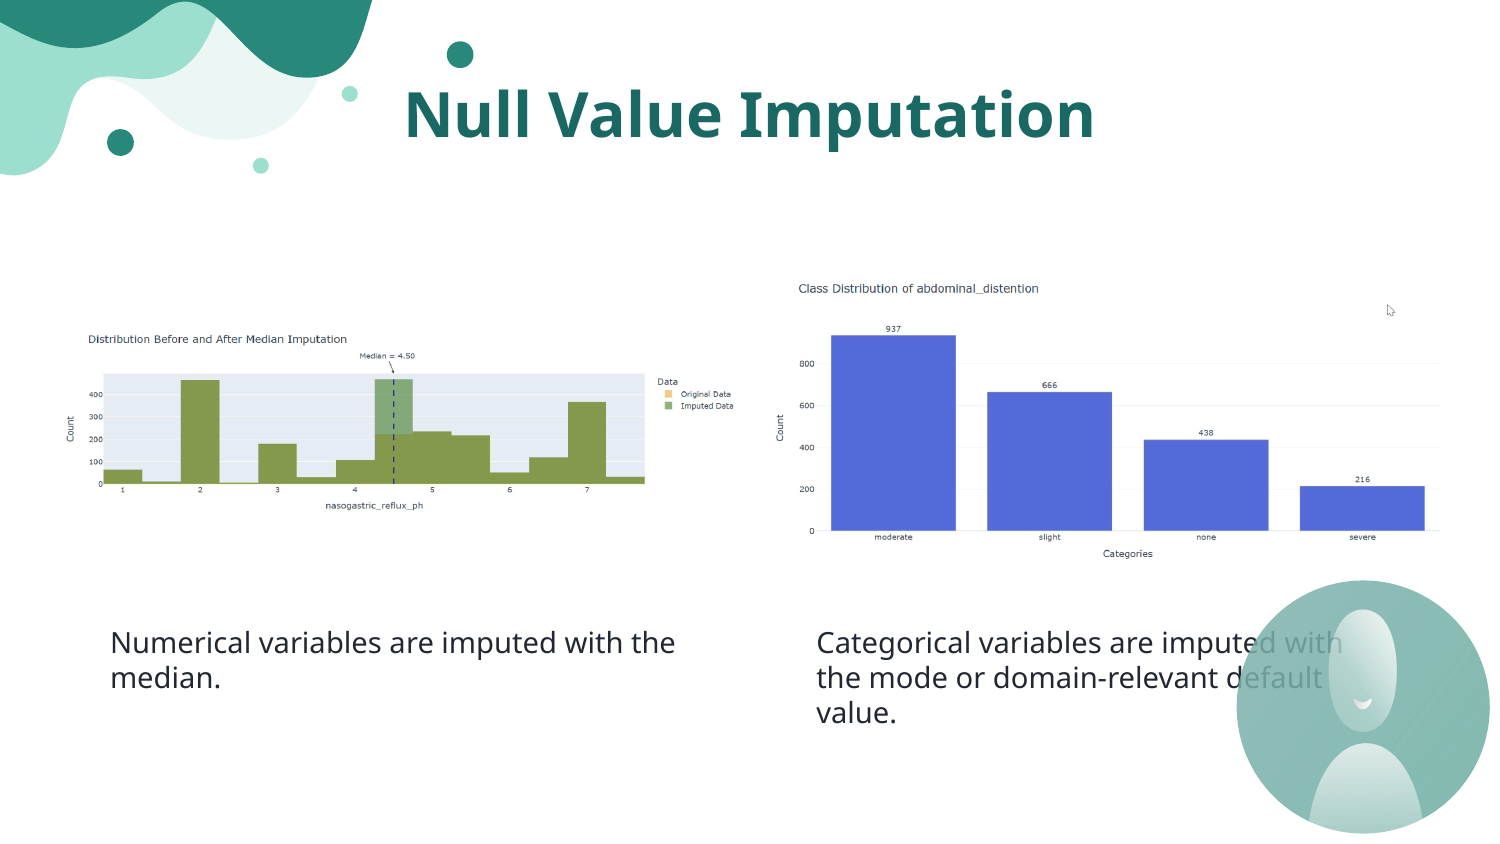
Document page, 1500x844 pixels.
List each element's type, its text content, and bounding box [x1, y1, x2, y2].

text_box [60, 235, 739, 609]
title Null Value Imputation [88, 59, 1412, 154]
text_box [766, 235, 1446, 607]
subtitle Categorical variables are imputed with the mode or domain-relevant default value. [801, 615, 1231, 750]
subtitle Numerical variables are imputed with the median. [94, 617, 706, 750]
picture [1236, 580, 1490, 834]
